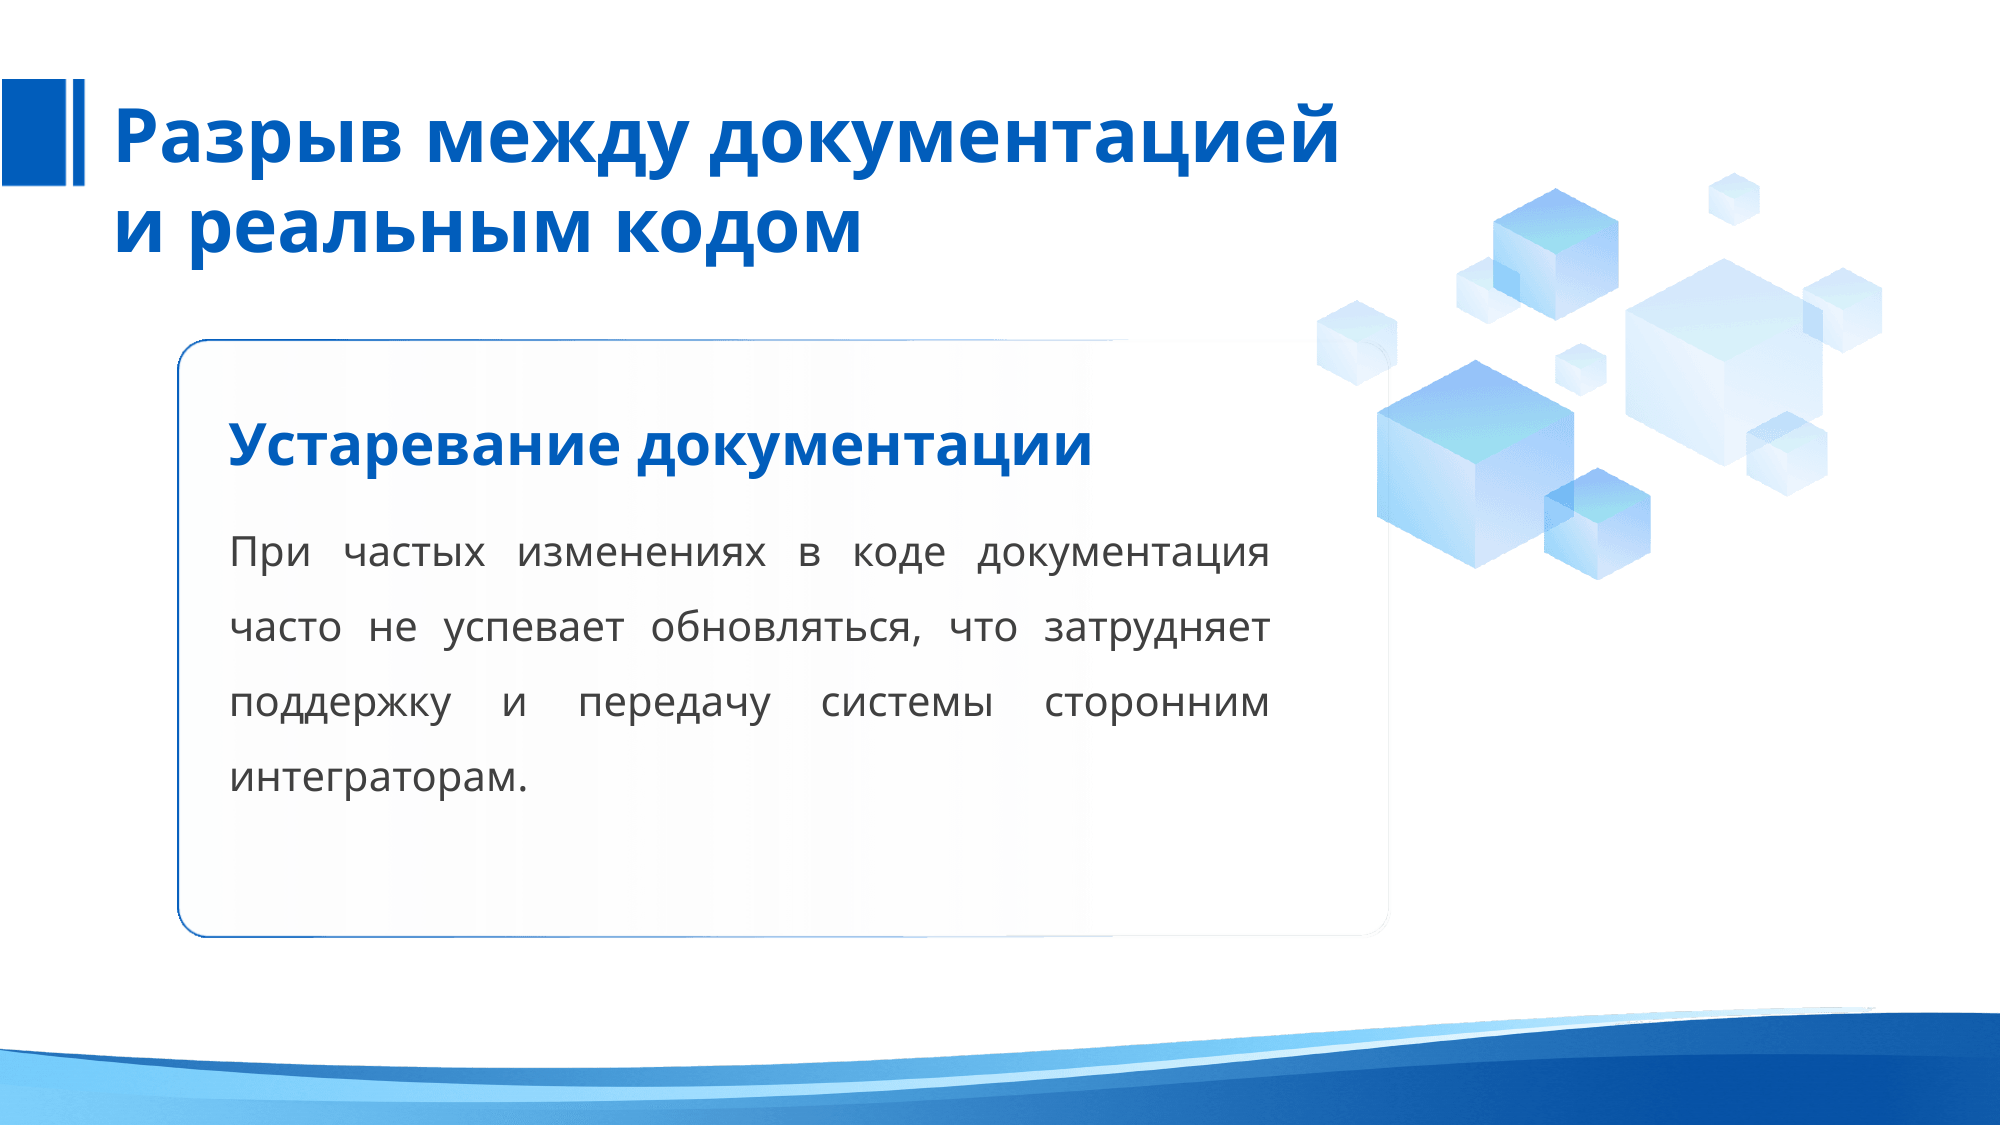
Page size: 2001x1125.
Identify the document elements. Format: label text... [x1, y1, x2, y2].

text_box Разрыв между документацией и реальным кодом [97, 79, 1420, 275]
picture [2, 79, 98, 187]
picture [0, 1007, 2000, 1125]
picture [177, 139, 1883, 939]
